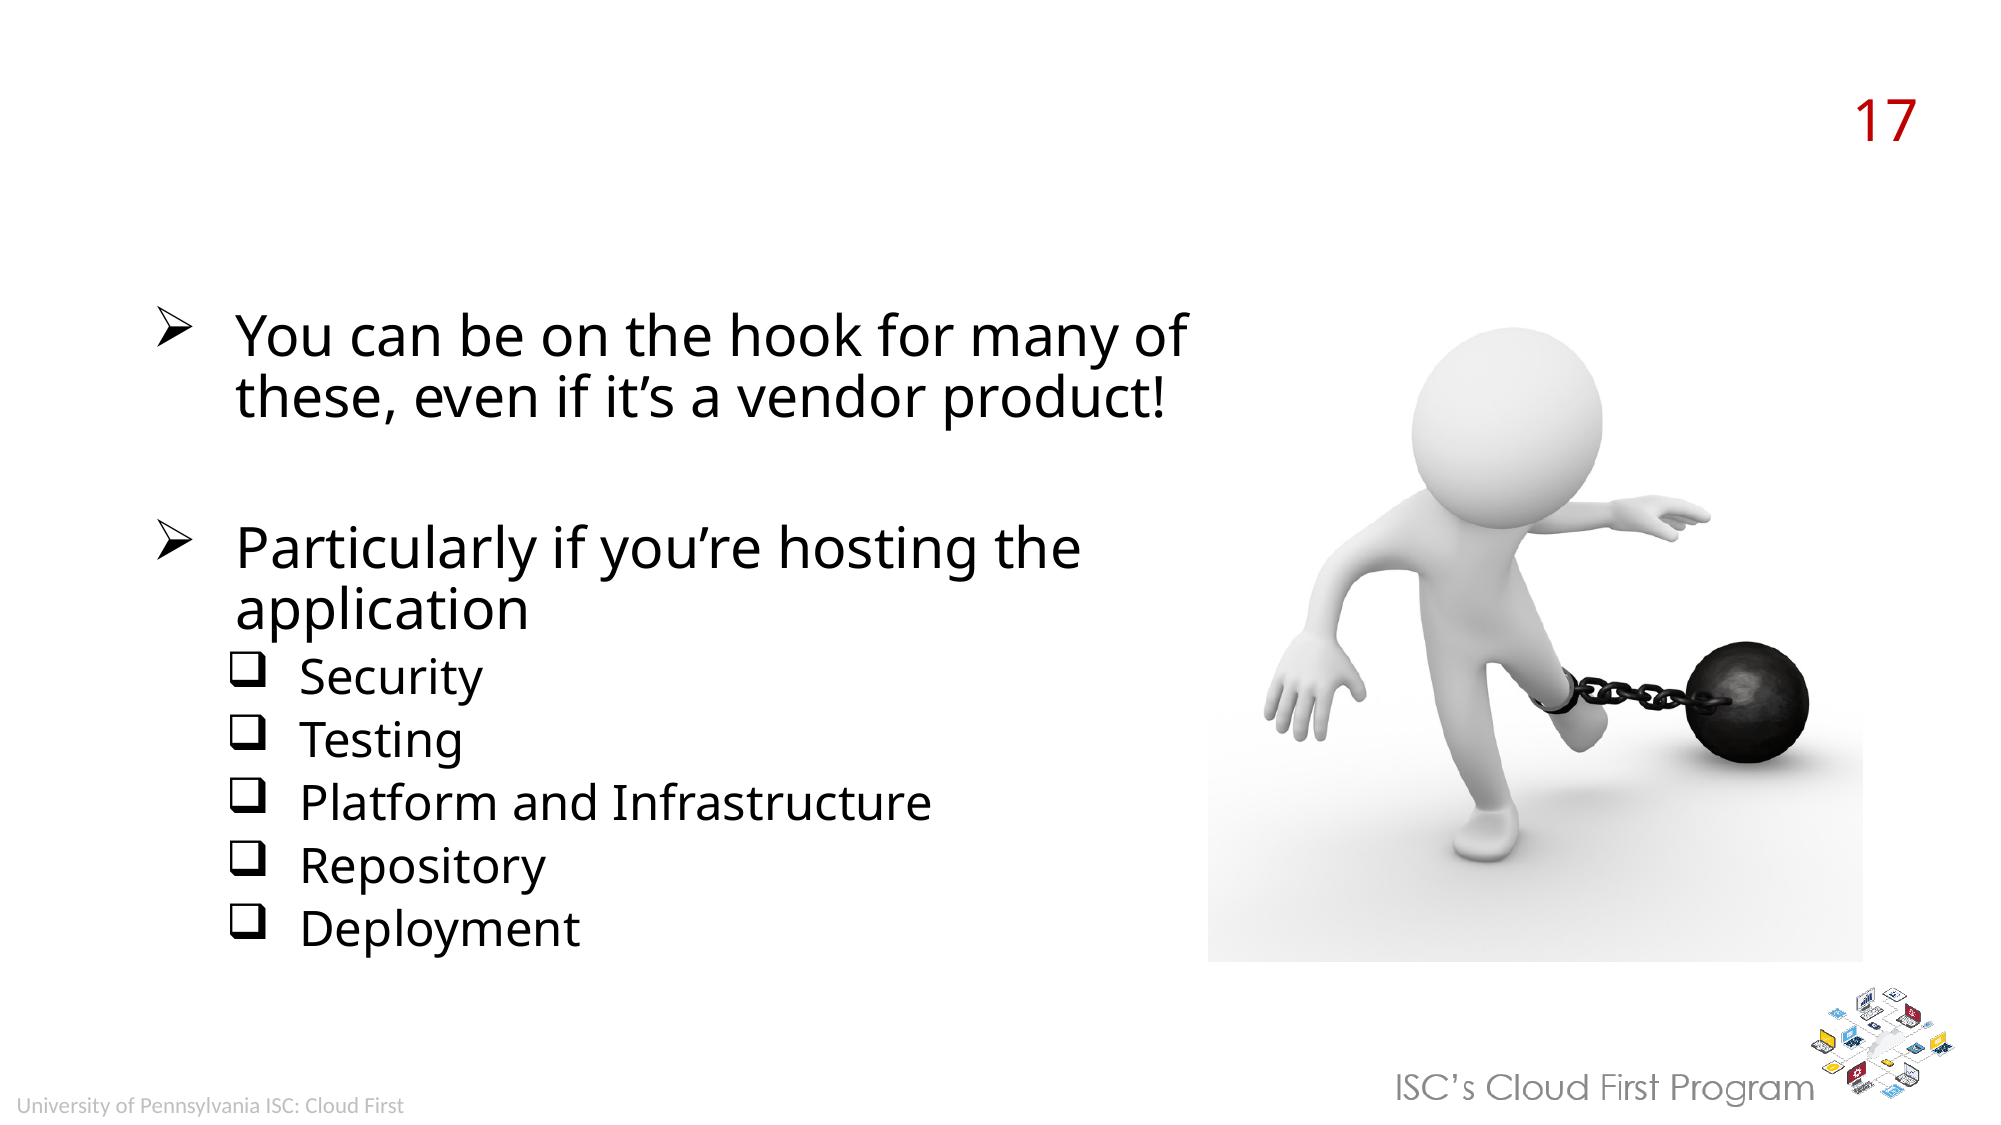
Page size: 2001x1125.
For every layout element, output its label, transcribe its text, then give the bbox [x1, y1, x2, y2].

picture [1208, 308, 1863, 962]
picture [1373, 980, 1961, 1125]
list You can be on the hook for many of these, even if it’s a vendor product! Particularly if you’re hosting the application Security Testing Platform and Infrastructure Repository Deployment [137, 299, 1220, 1014]
